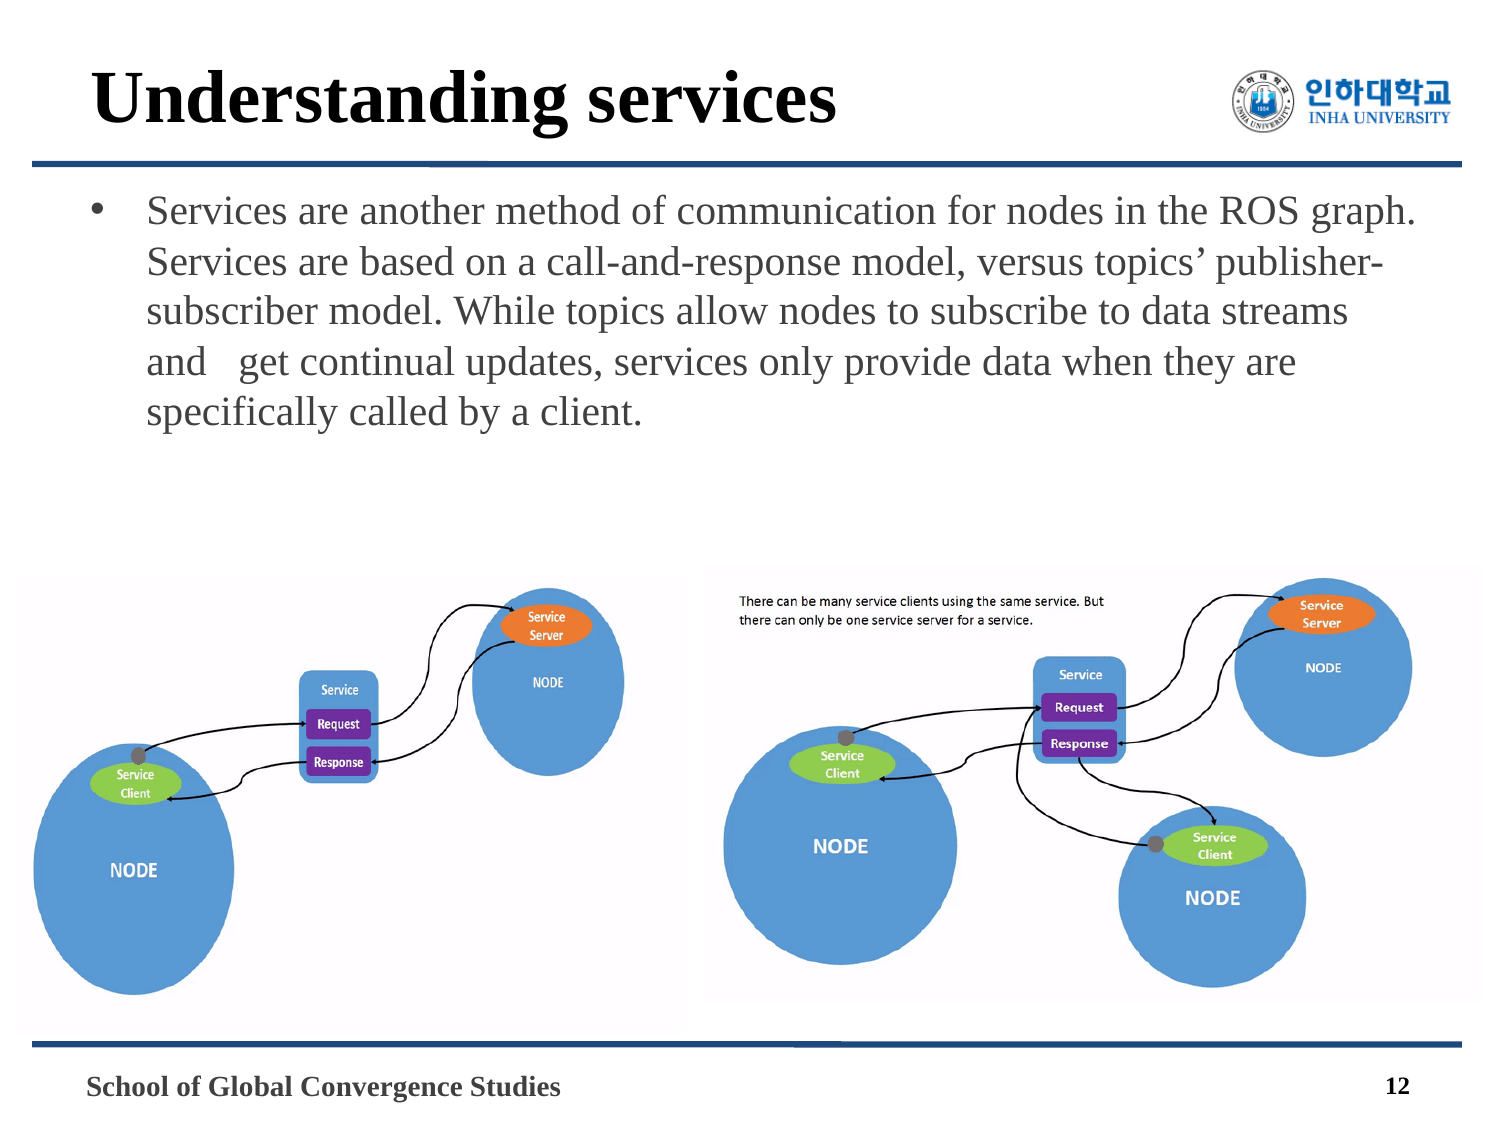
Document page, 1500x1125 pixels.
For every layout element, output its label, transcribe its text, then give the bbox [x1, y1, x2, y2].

picture [703, 564, 1482, 1003]
picture [1425, 52, 1465, 150]
list Services are another method of communication for nodes in the ROS graph. Services are based on a call-and-response model, versus topics’ publisher-subscriber model. While topics allow nodes to subscribe to data streams and get continual updates, services only provide data when they are specifically called by a client. [75, 175, 1436, 504]
slide_number 12 [1074, 1060, 1425, 1109]
title Understanding services [75, 33, 1425, 153]
picture [16, 574, 684, 1036]
